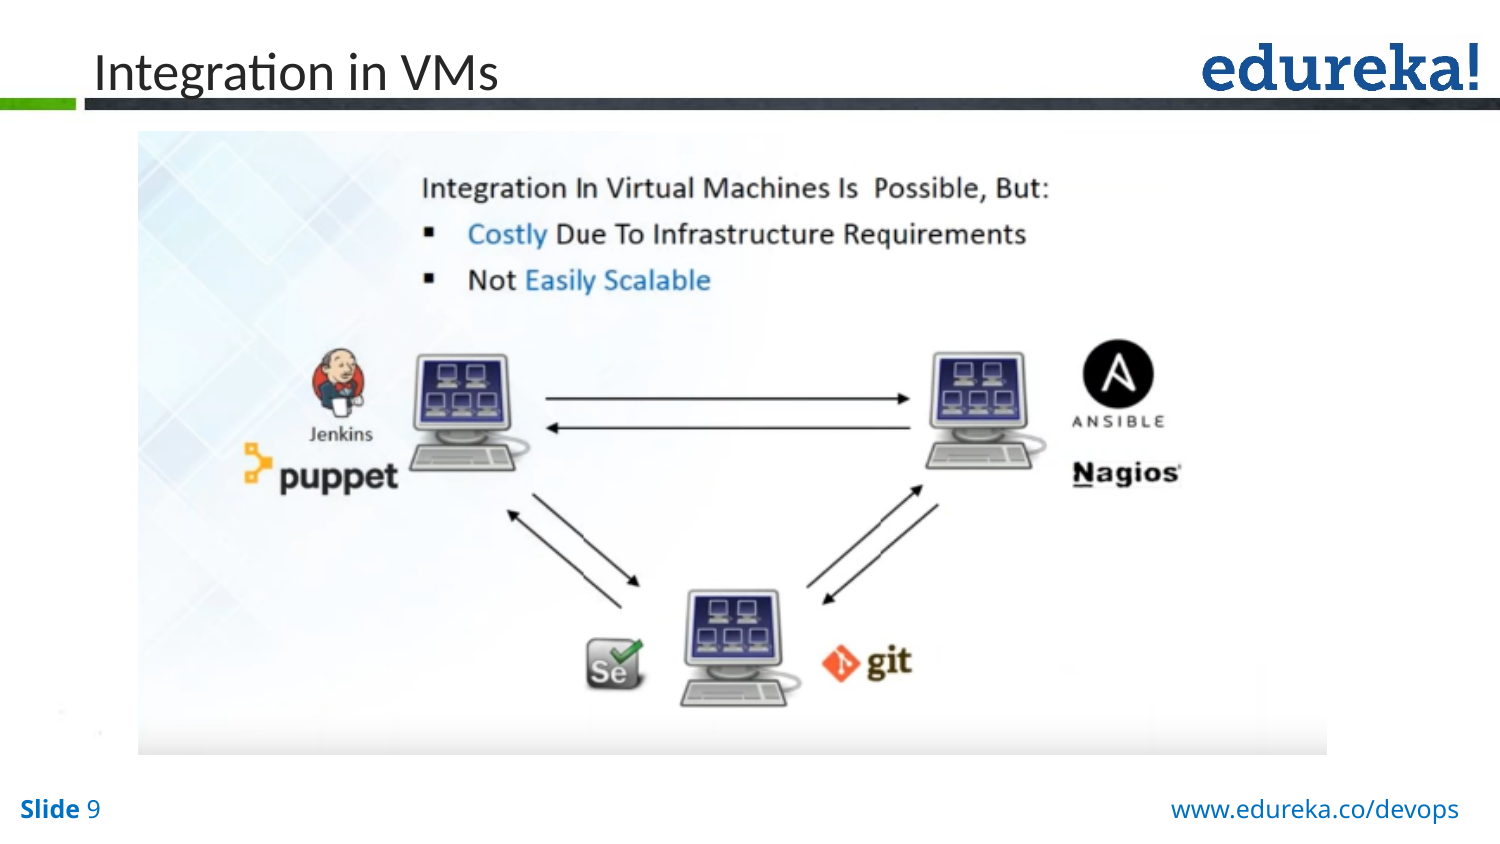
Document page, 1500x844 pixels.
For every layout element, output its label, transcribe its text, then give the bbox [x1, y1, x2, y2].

title Integration in VMs [78, 26, 1373, 112]
picture [0, 0, 1500, 844]
